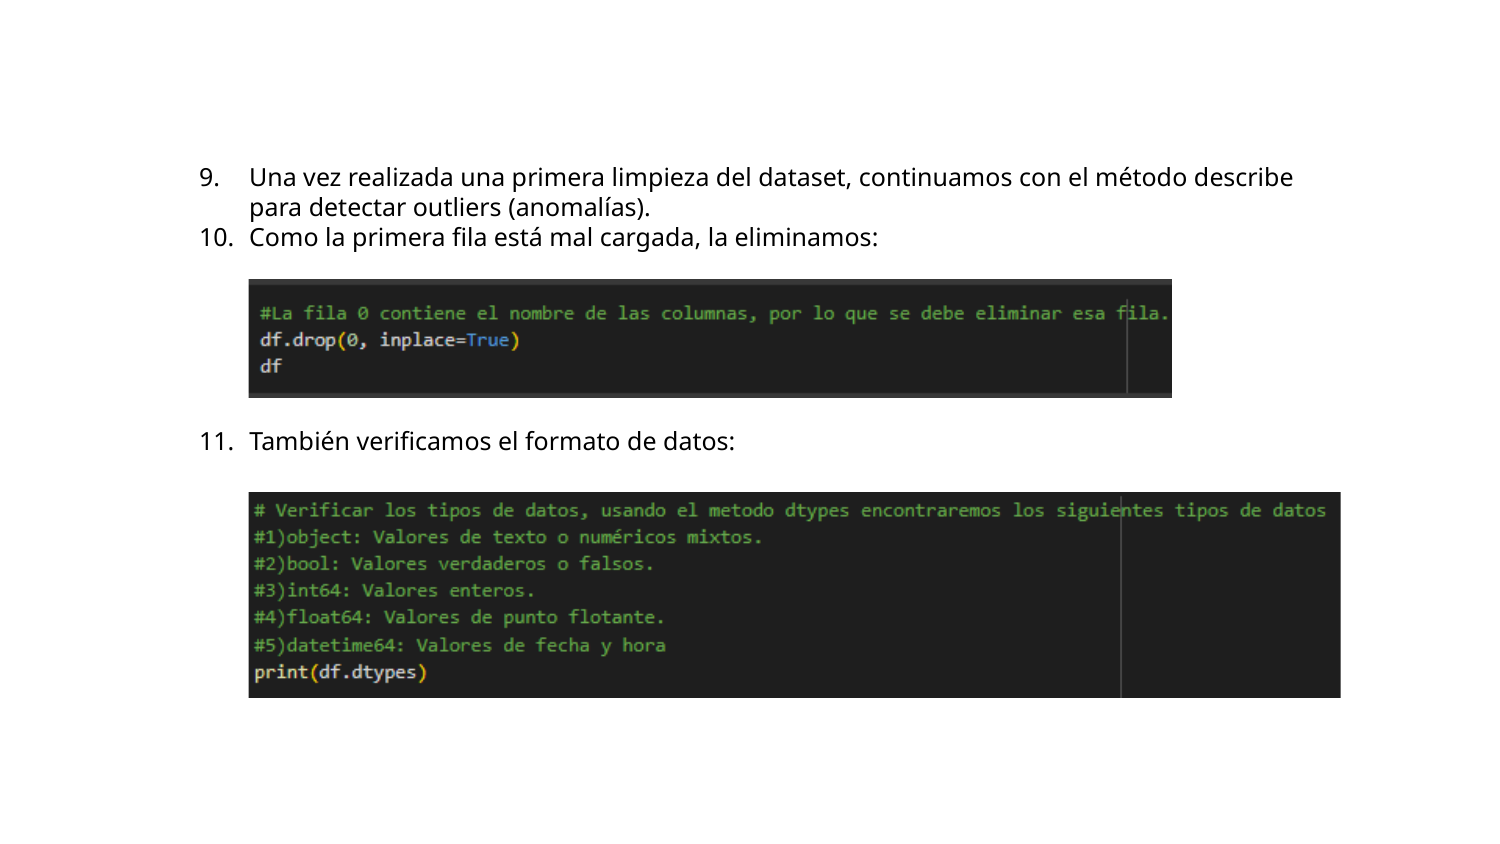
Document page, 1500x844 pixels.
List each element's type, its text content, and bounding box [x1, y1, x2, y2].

text_box Una vez realizada una primera limpieza del dataset, continuamos con el método describe para detectar outliers (anomalías). Como la primera fila está mal cargada, la eliminamos: [159, 146, 1324, 266]
text_box También verificamos el formato de datos: [159, 410, 997, 471]
picture [248, 492, 1341, 698]
picture [248, 279, 1173, 399]
